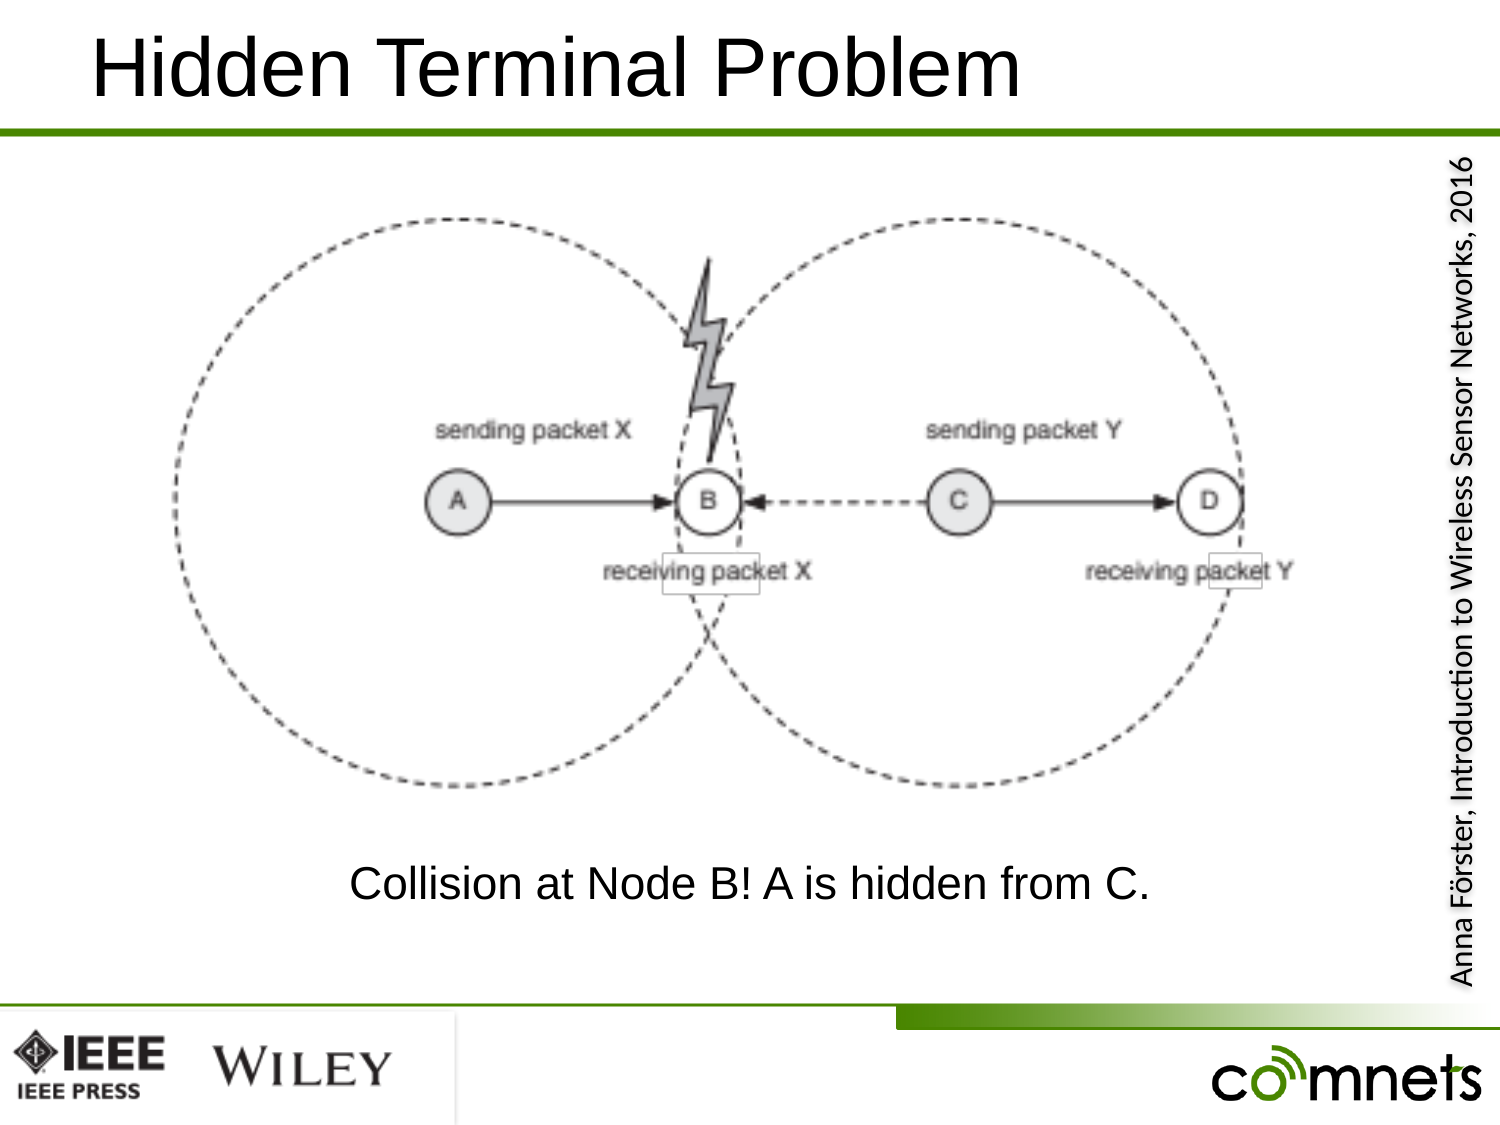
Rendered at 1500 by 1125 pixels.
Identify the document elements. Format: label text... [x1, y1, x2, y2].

picture [0, 0, 1500, 1125]
list Collision at Node B! A is hidden from C. [75, 846, 1425, 917]
title Hidden Terminal Problem [75, 0, 1425, 126]
